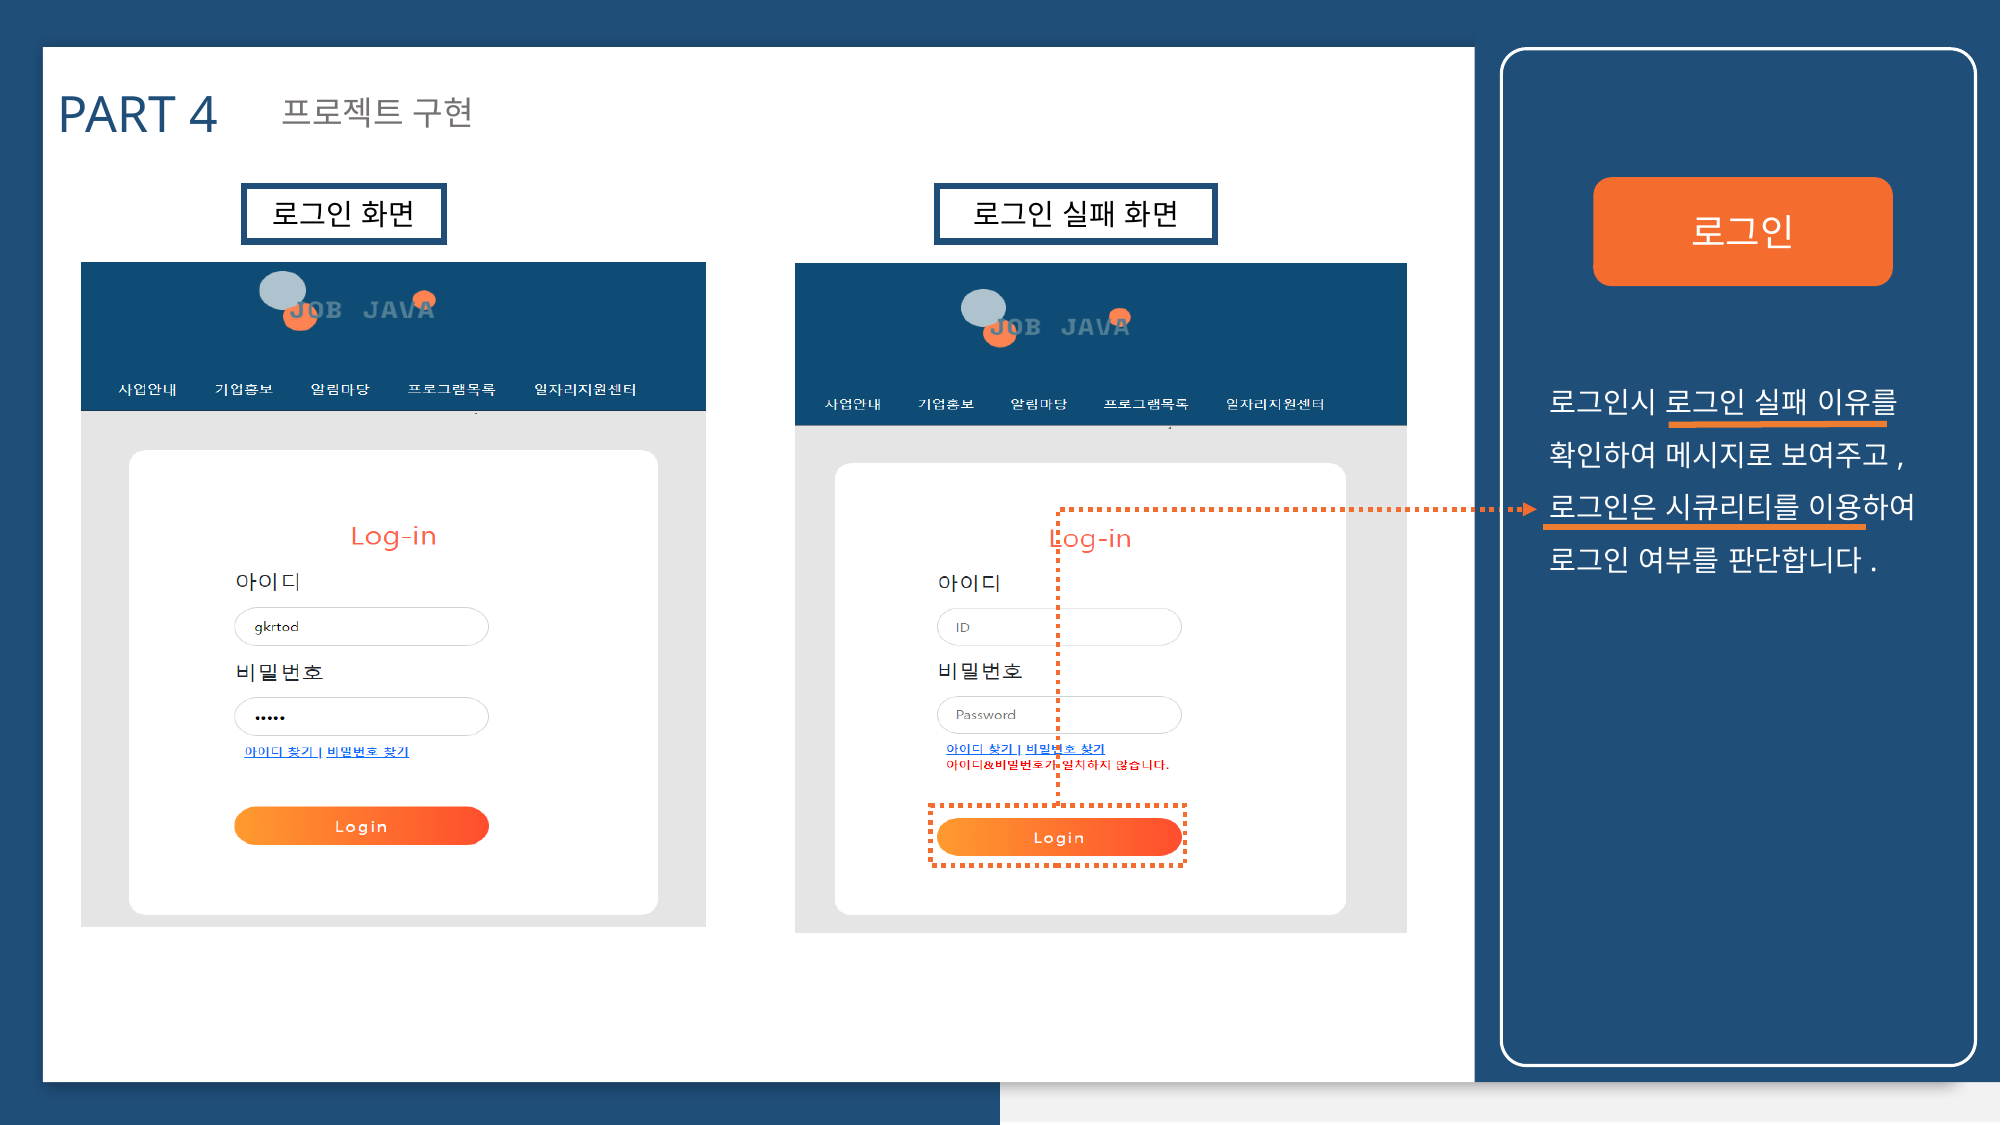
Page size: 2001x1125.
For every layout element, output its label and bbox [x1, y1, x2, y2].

text_box [0, 0, 2000, 1122]
text_box [42, 74, 603, 149]
picture [794, 263, 1407, 933]
picture [81, 262, 706, 927]
text_box [1149, 417, 1446, 897]
